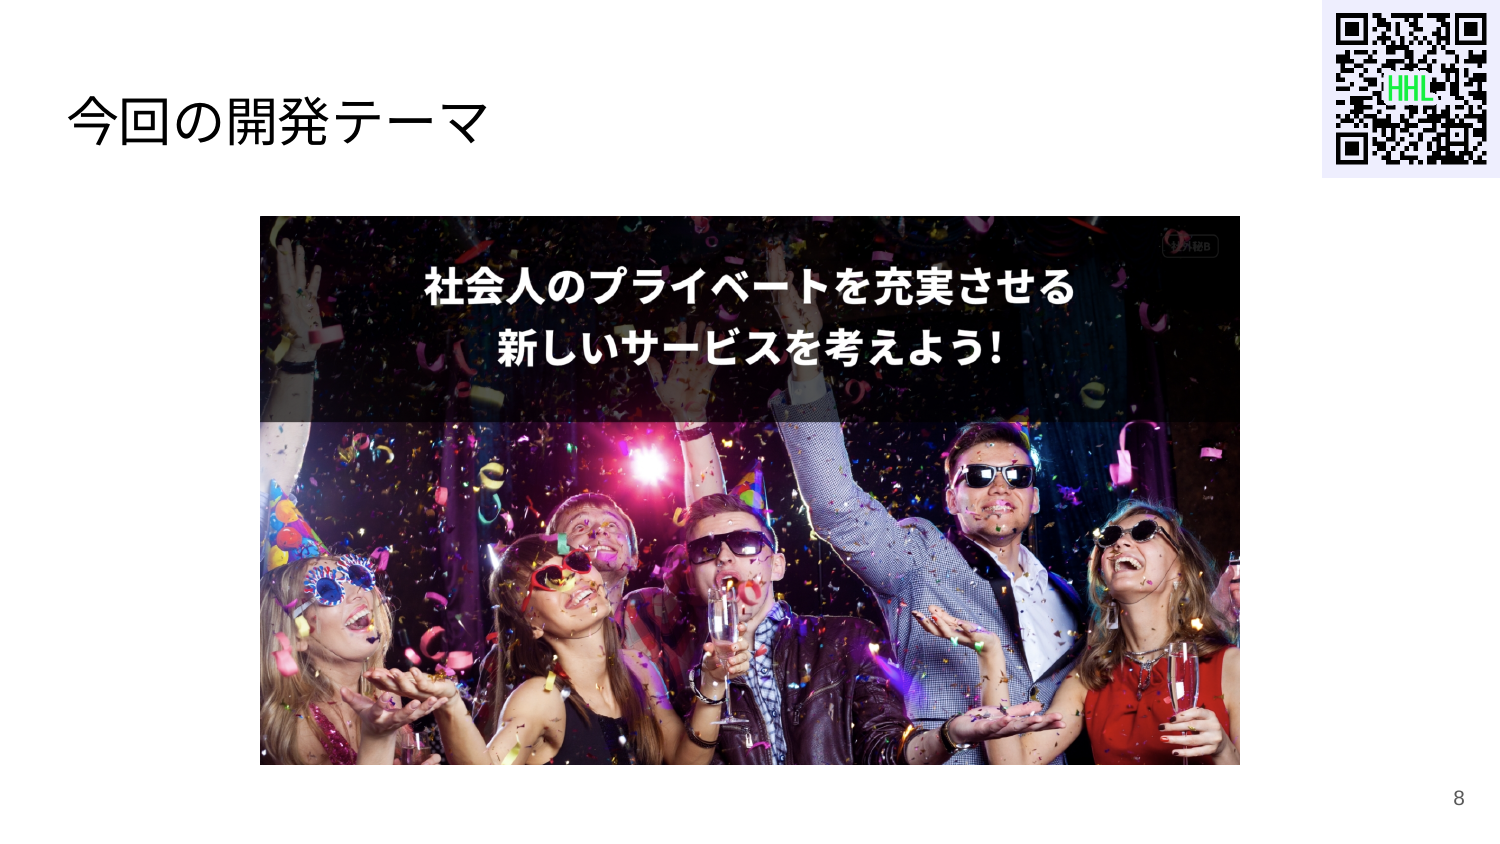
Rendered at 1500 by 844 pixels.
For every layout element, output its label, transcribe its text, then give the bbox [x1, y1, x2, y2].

title 今回の開発テーマ [51, 72, 1449, 167]
slide_number ‹#› [1389, 764, 1480, 830]
picture [1322, 0, 1500, 178]
picture [260, 216, 1240, 766]
